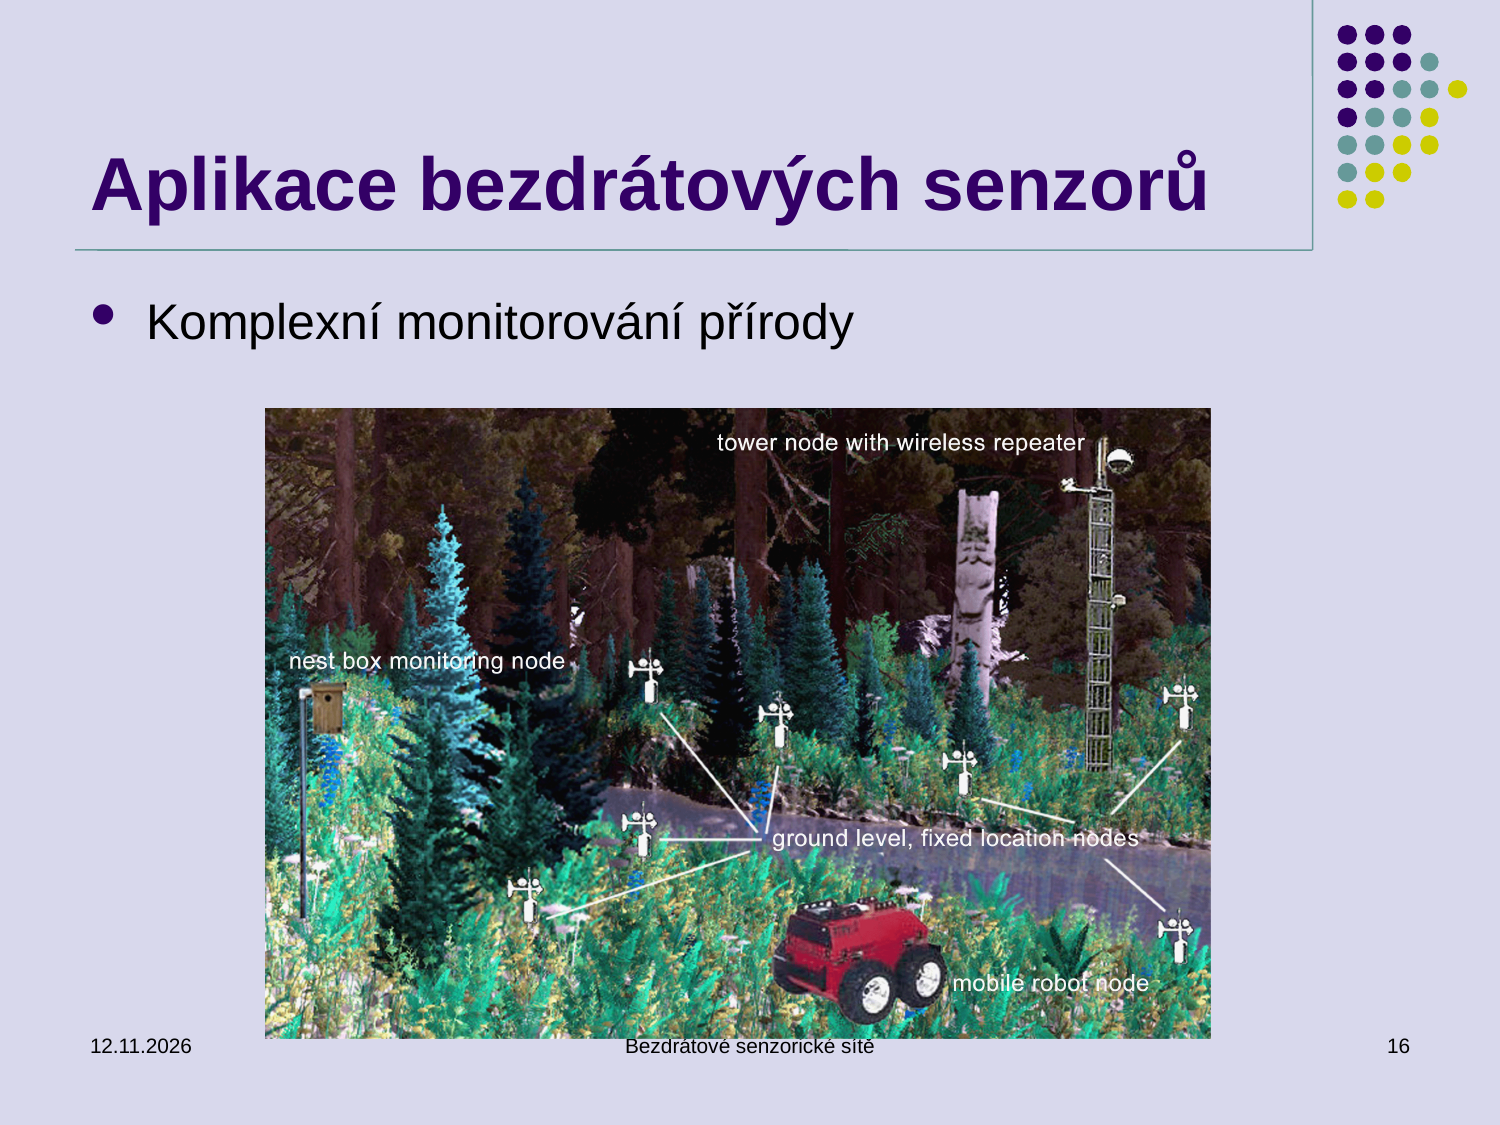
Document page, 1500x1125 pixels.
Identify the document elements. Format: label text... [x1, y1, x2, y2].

slide_number 16 [1074, 1025, 1425, 1100]
picture [265, 408, 1211, 1039]
title Aplikace bezdrátových senzorů [75, 20, 1313, 233]
footer Bezdrátové senzorické sítě [512, 1046, 988, 1100]
list Komplexní monitorování přírody [75, 282, 1425, 1006]
slide_number 26. 11. 2019 [75, 1025, 425, 1100]
